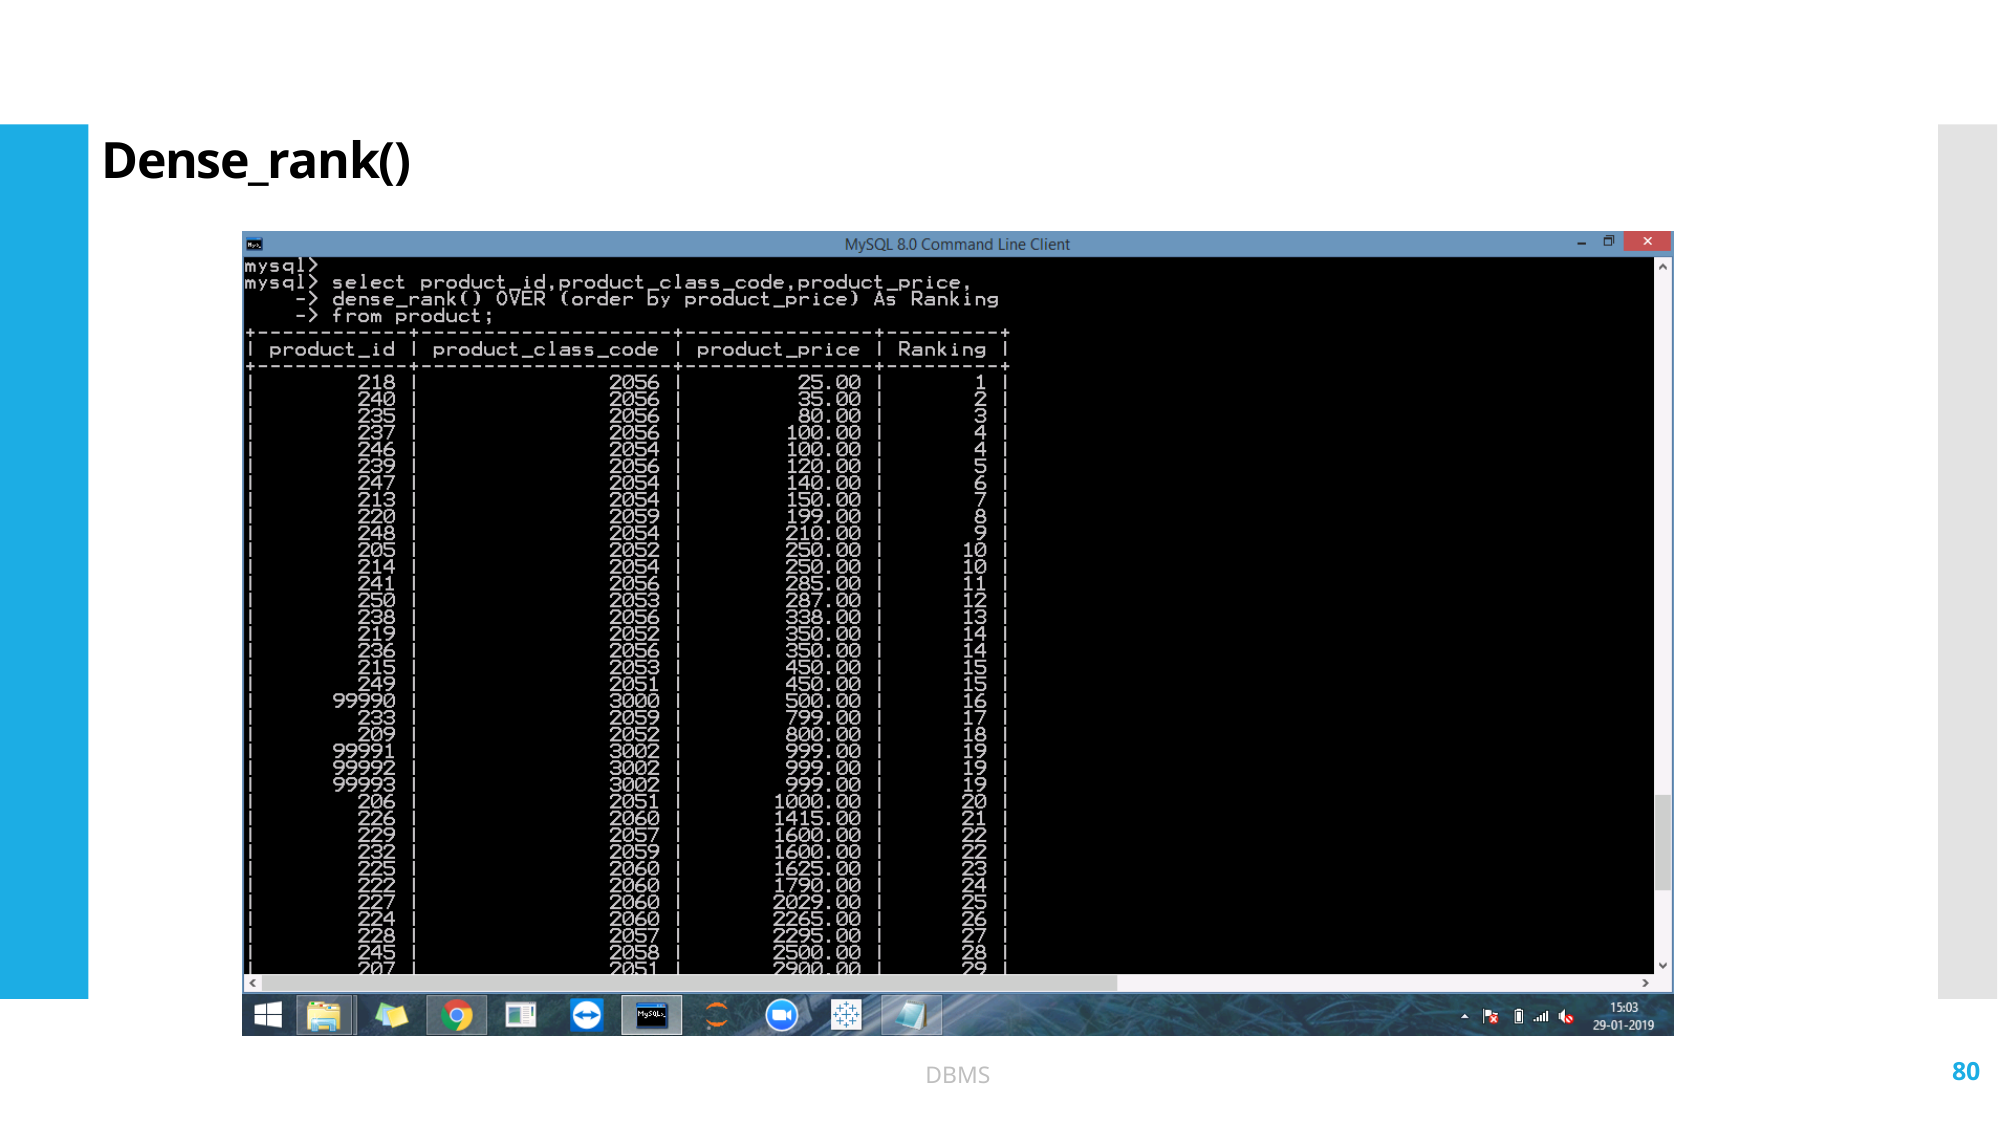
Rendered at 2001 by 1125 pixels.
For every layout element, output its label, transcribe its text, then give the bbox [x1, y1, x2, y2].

slide_number 80 [1744, 1042, 1996, 1103]
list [241, 230, 1674, 1037]
title Dense_rank() [86, 128, 1653, 189]
footer DBMS [473, 1046, 1443, 1107]
